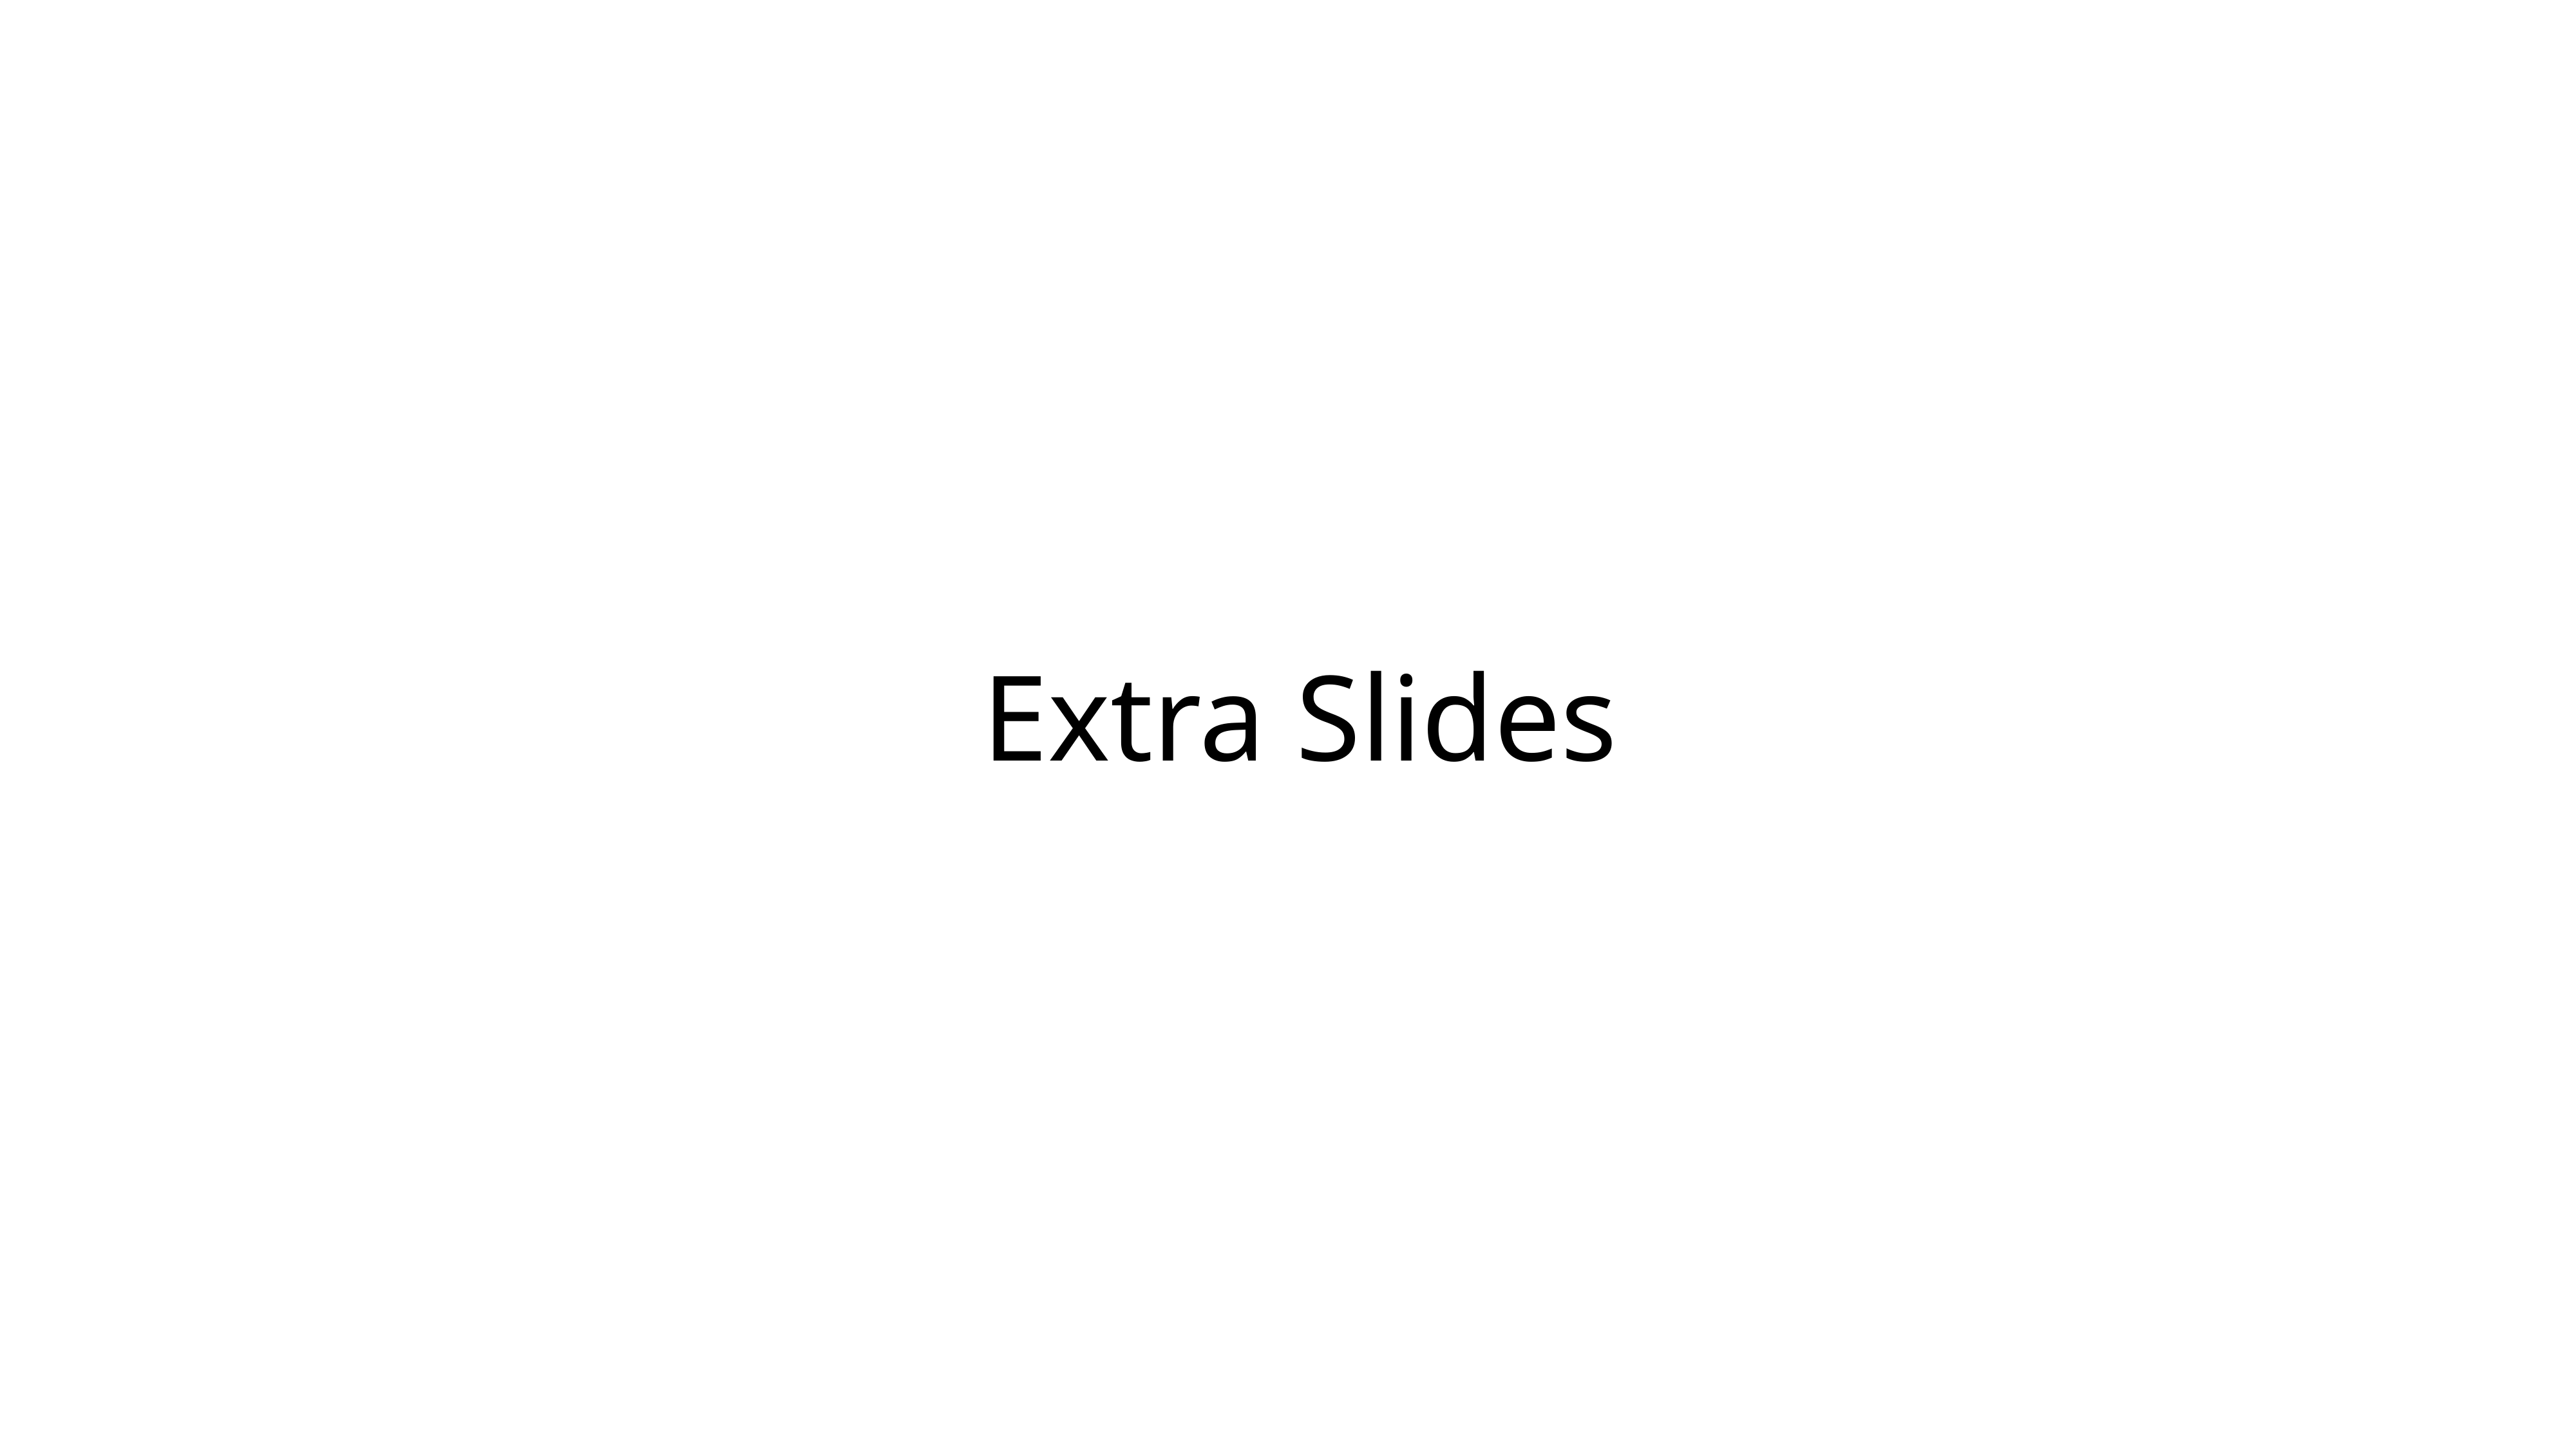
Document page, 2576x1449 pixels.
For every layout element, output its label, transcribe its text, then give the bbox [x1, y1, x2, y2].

subtitle Extra Slides [322, 638, 2254, 762]
